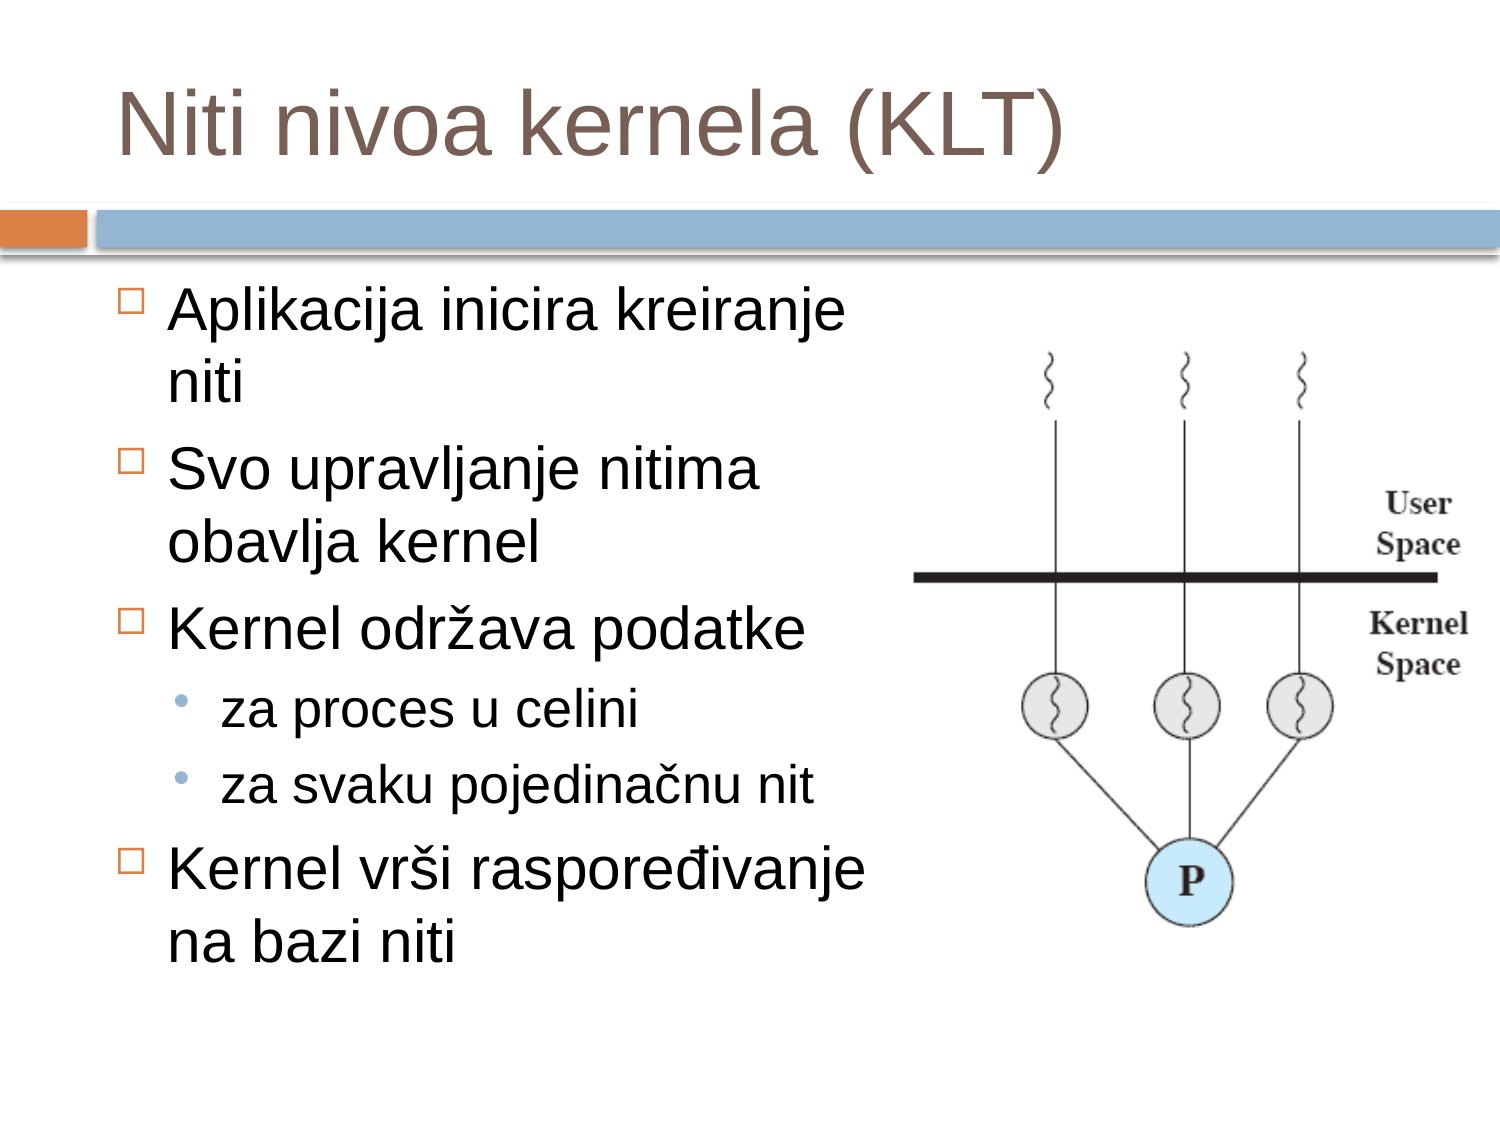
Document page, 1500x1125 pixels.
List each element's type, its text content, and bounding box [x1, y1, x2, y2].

title Niti nivoa kernela (KLT) [100, 37, 1438, 200]
list Aplikacija inicira kreiranje niti Svo upravljanje nitima obavlja kernel Kernel održava podatke za proces u celini za svaku pojedinačnu nit Kernel vrši raspoređivanje na bazi niti [100, 262, 900, 1000]
picture [899, 274, 1484, 951]
